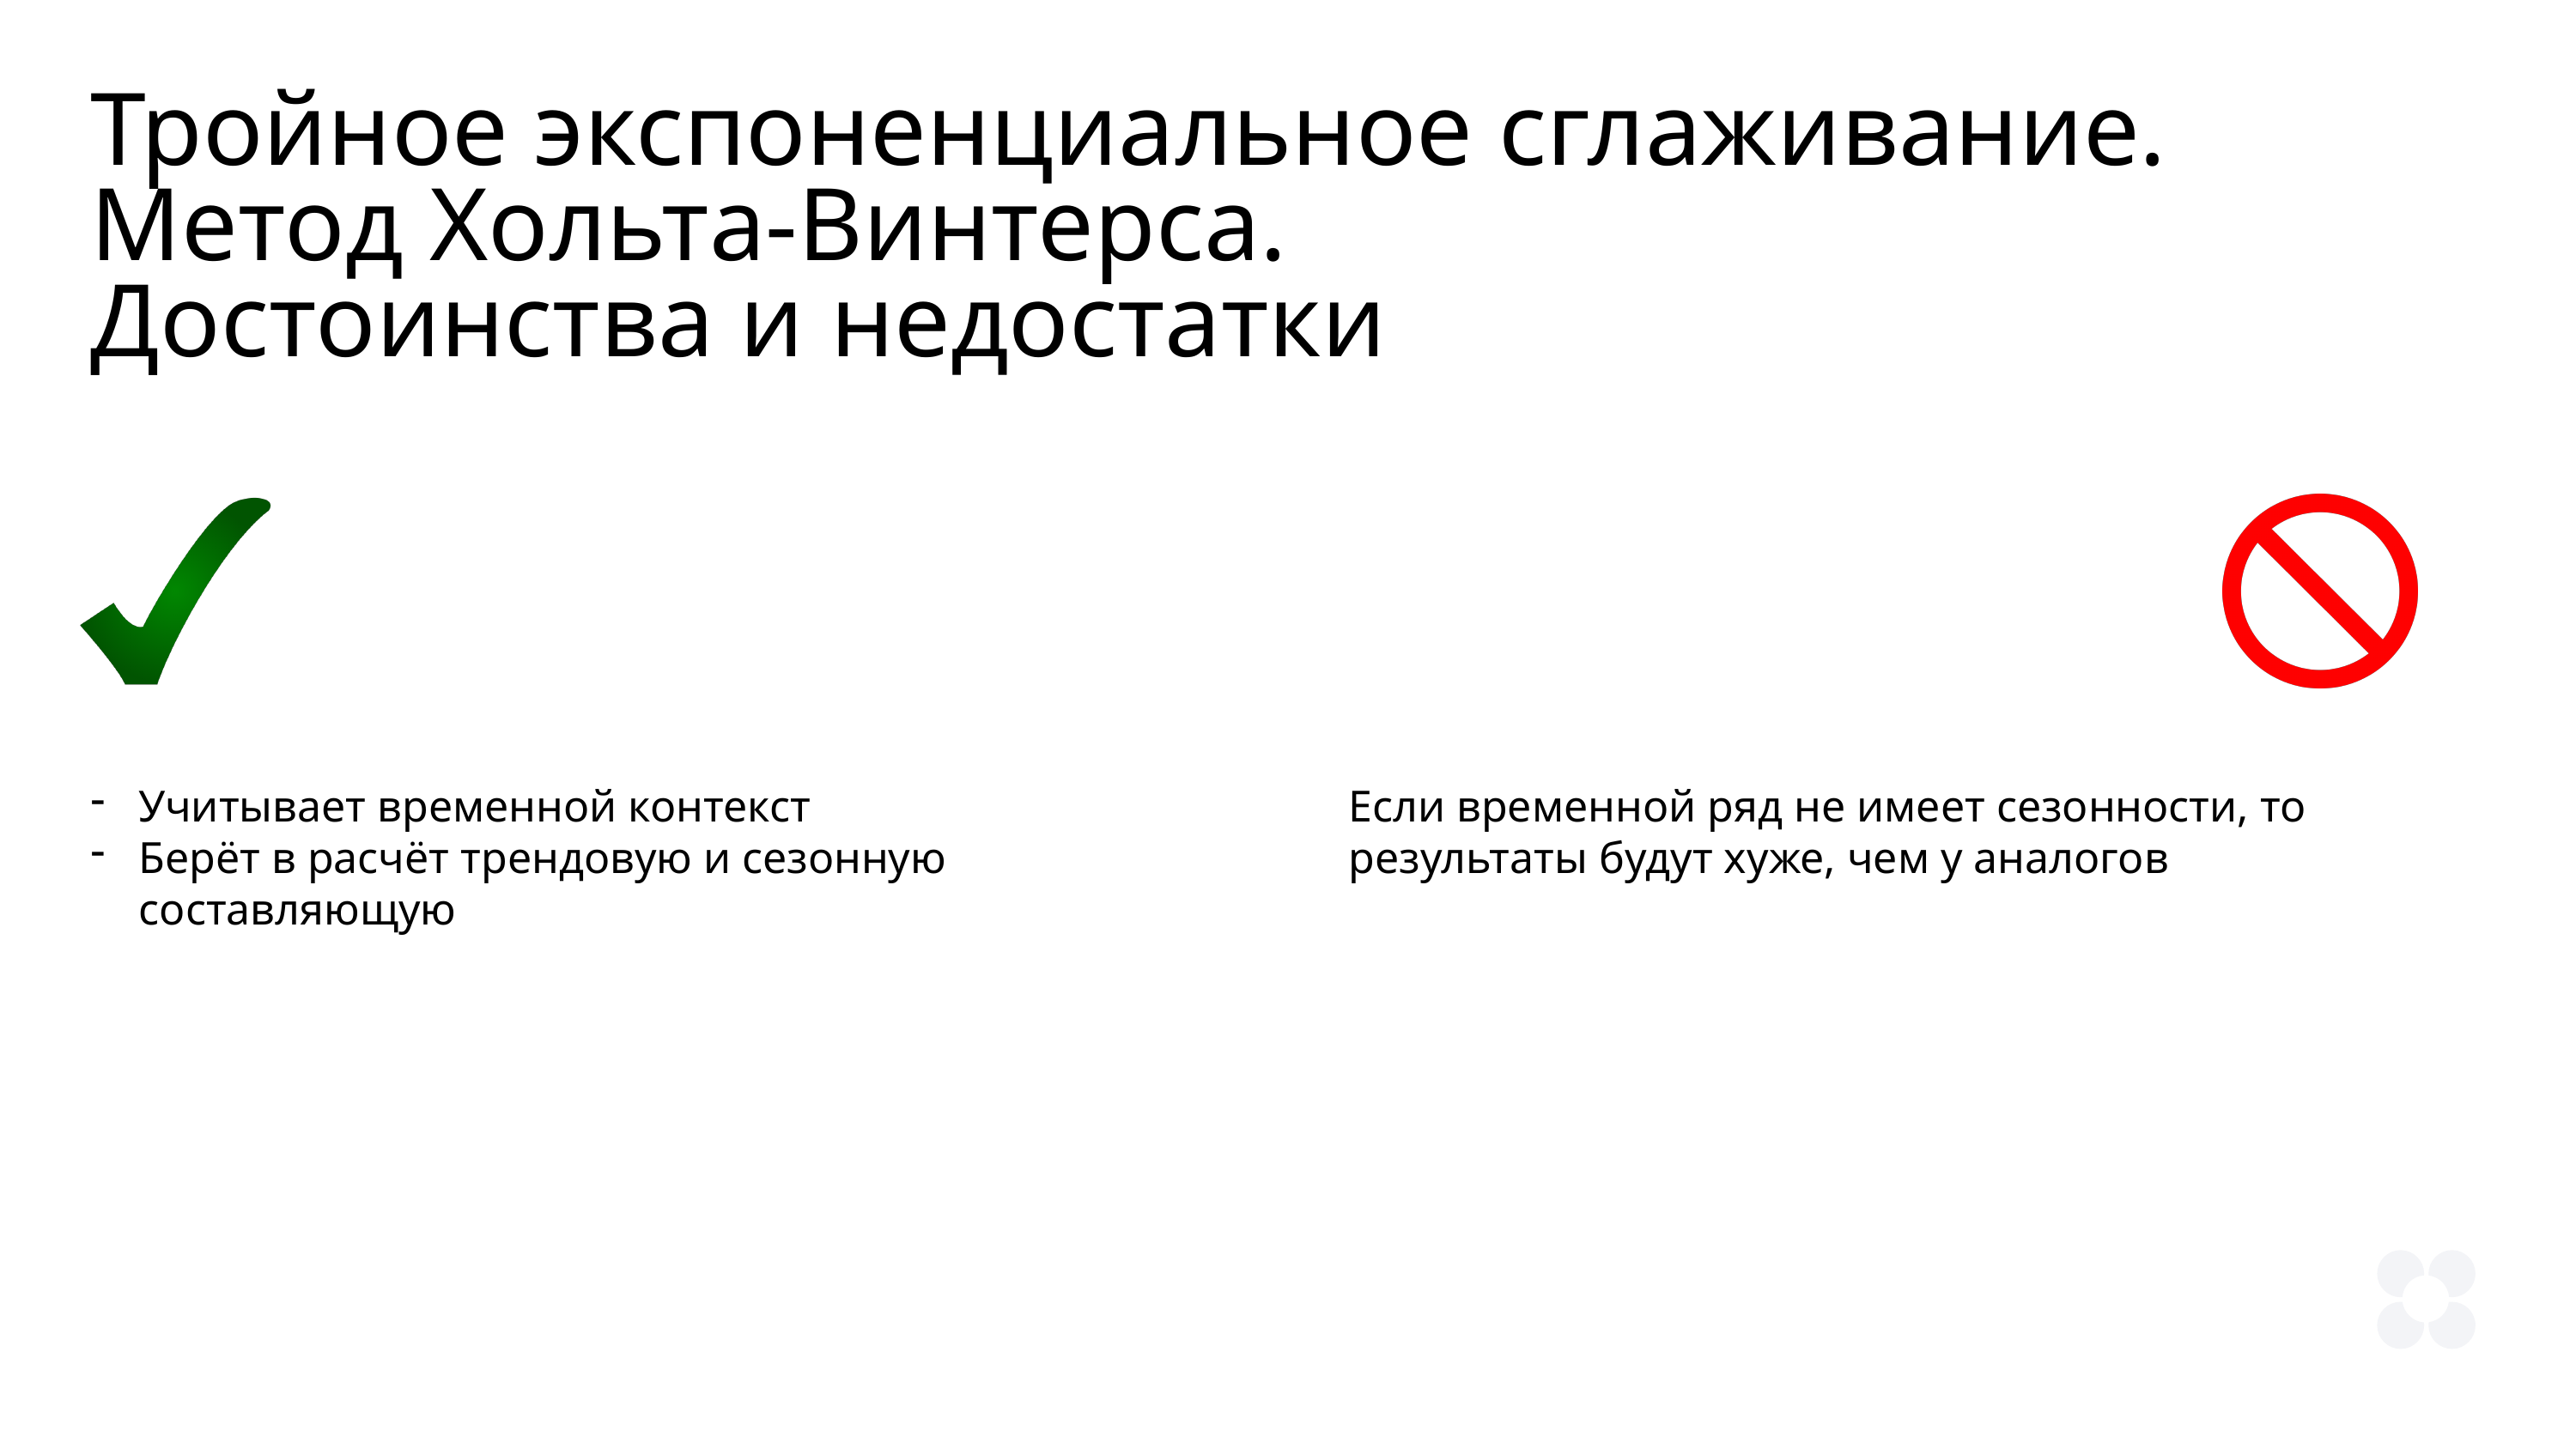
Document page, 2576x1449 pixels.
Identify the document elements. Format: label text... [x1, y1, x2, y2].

text_box Если временной ряд не имеет сезонности, то результаты будут хуже, чем у аналогов [1335, 766, 2418, 894]
text_box Тройное экспоненциальное сглаживание. Метод Хольта-Винтерса. Достоинства и недостатки [77, 75, 2300, 416]
picture [77, 493, 273, 689]
picture [2222, 493, 2418, 689]
text_box Учитывает временной контекст Берёт в расчёт трендовую и сезонную составляющую [77, 766, 1160, 985]
